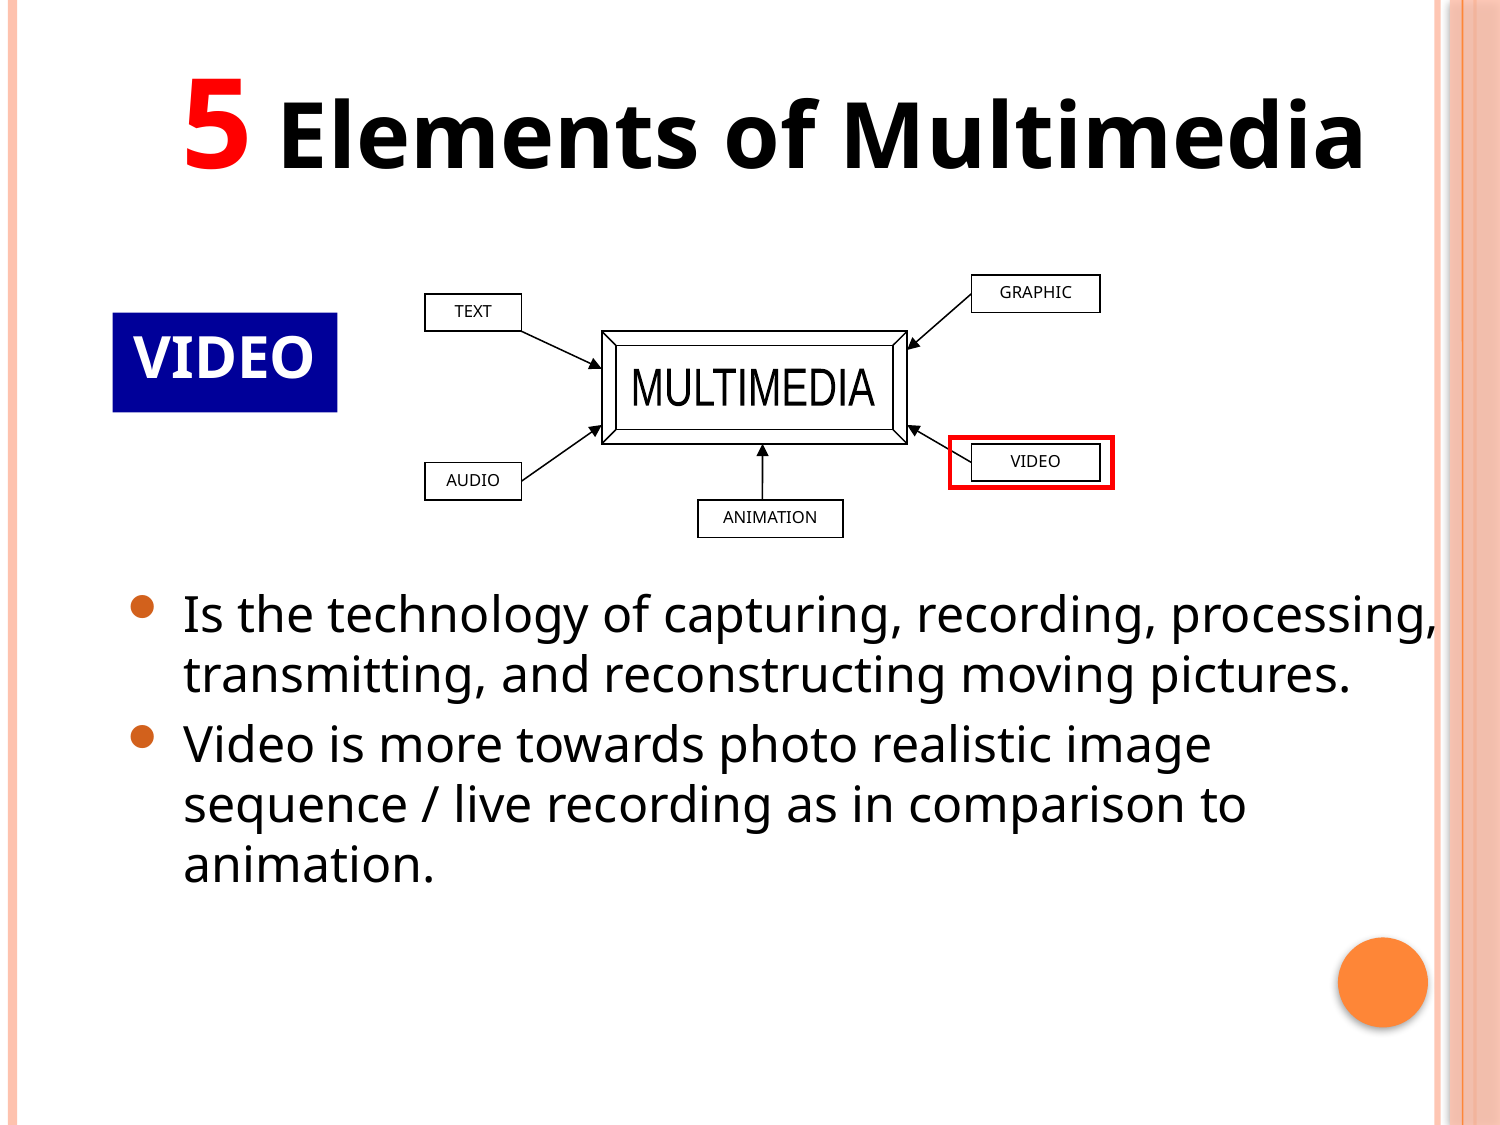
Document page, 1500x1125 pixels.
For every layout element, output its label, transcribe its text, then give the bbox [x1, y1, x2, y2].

text_box Is the technology of capturing, recording, processing, transmitting, and reconstructing moving pictures. Video is more towards photo realistic image sequence / live recording as in comparison to animation. [112, 574, 1463, 738]
list VIDEO [112, 312, 338, 413]
text_box 5 Elements of Multimedia [99, 24, 1450, 213]
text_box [424, 274, 1101, 538]
text_box [1107, 437, 1113, 488]
